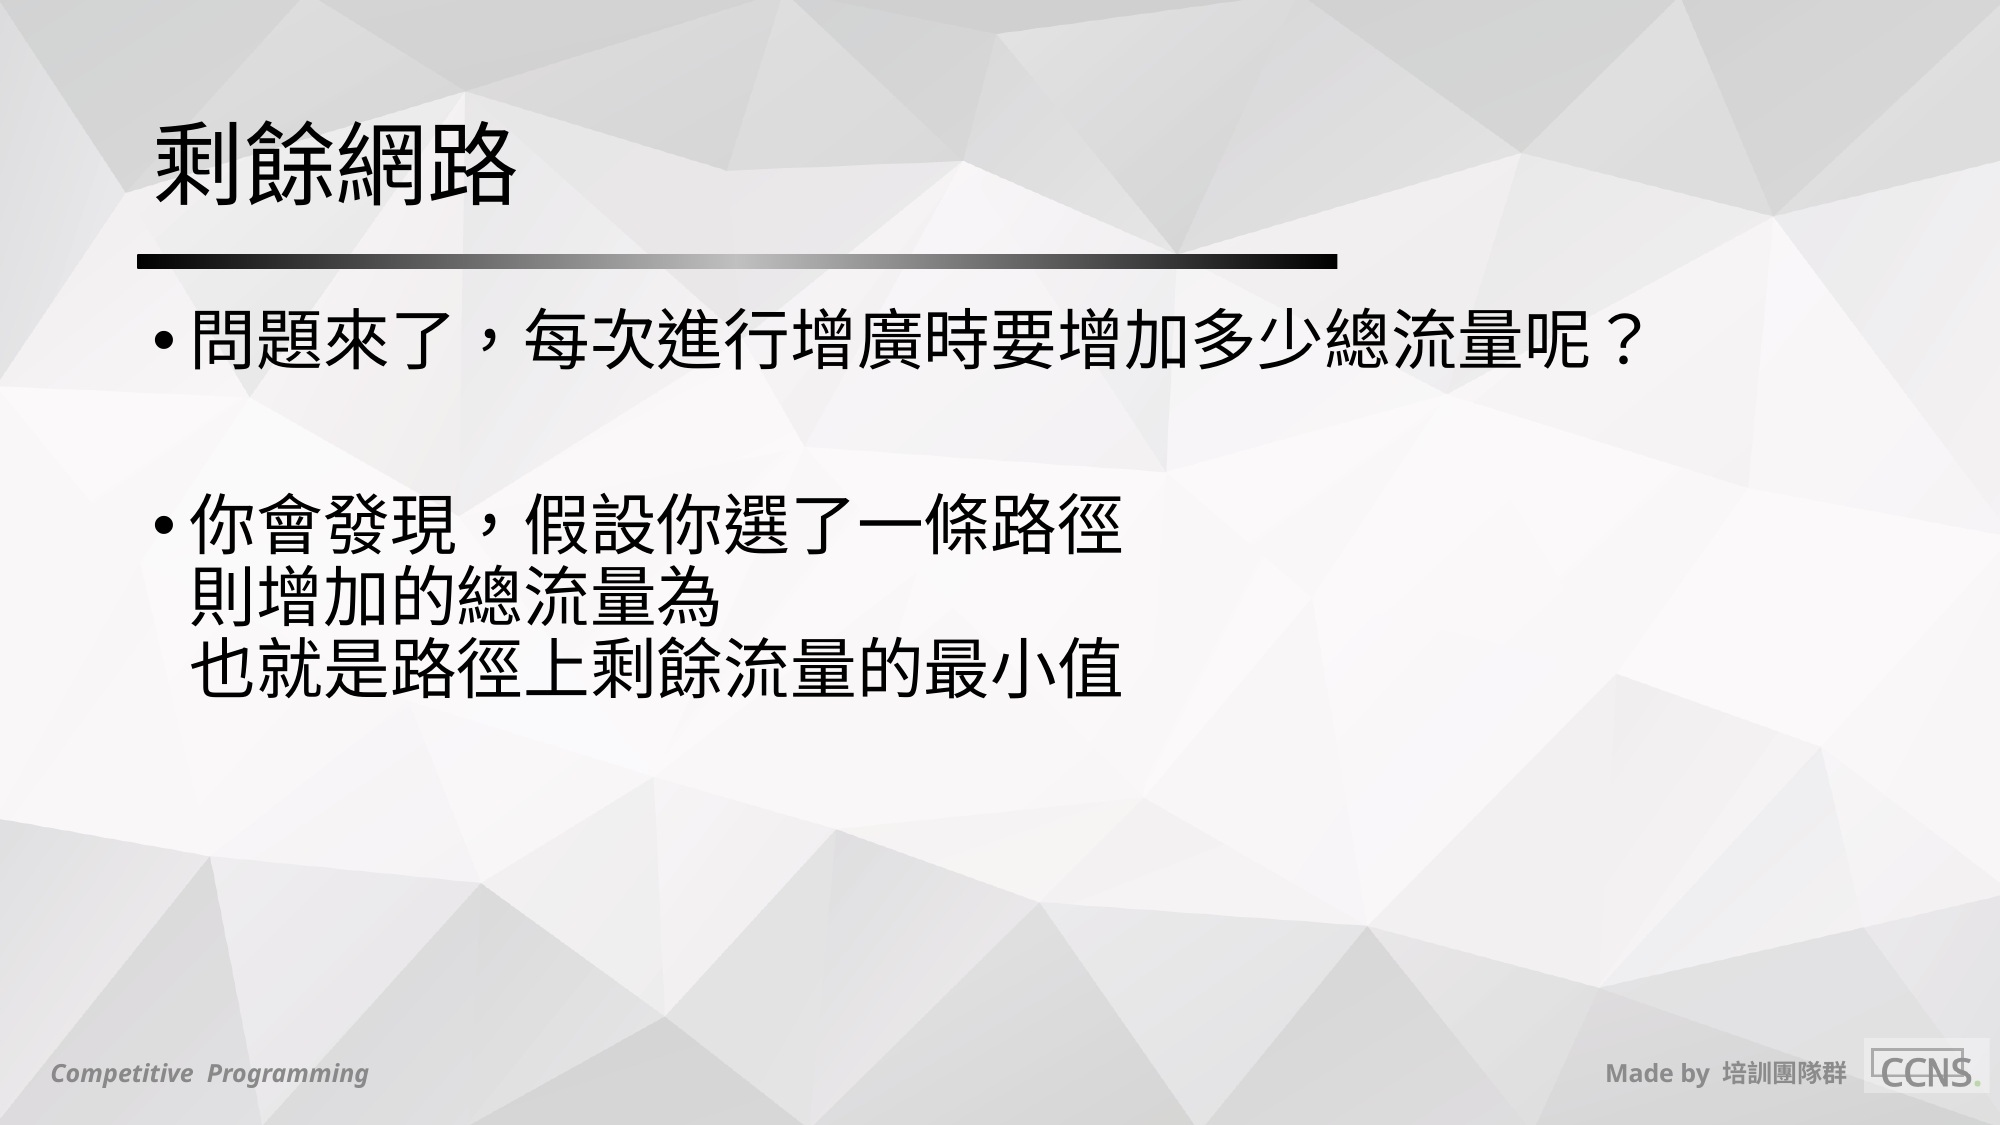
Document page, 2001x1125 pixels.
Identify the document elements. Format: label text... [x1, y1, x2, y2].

title 剩餘網路 [137, 59, 1863, 278]
picture [0, 0, 2000, 1125]
